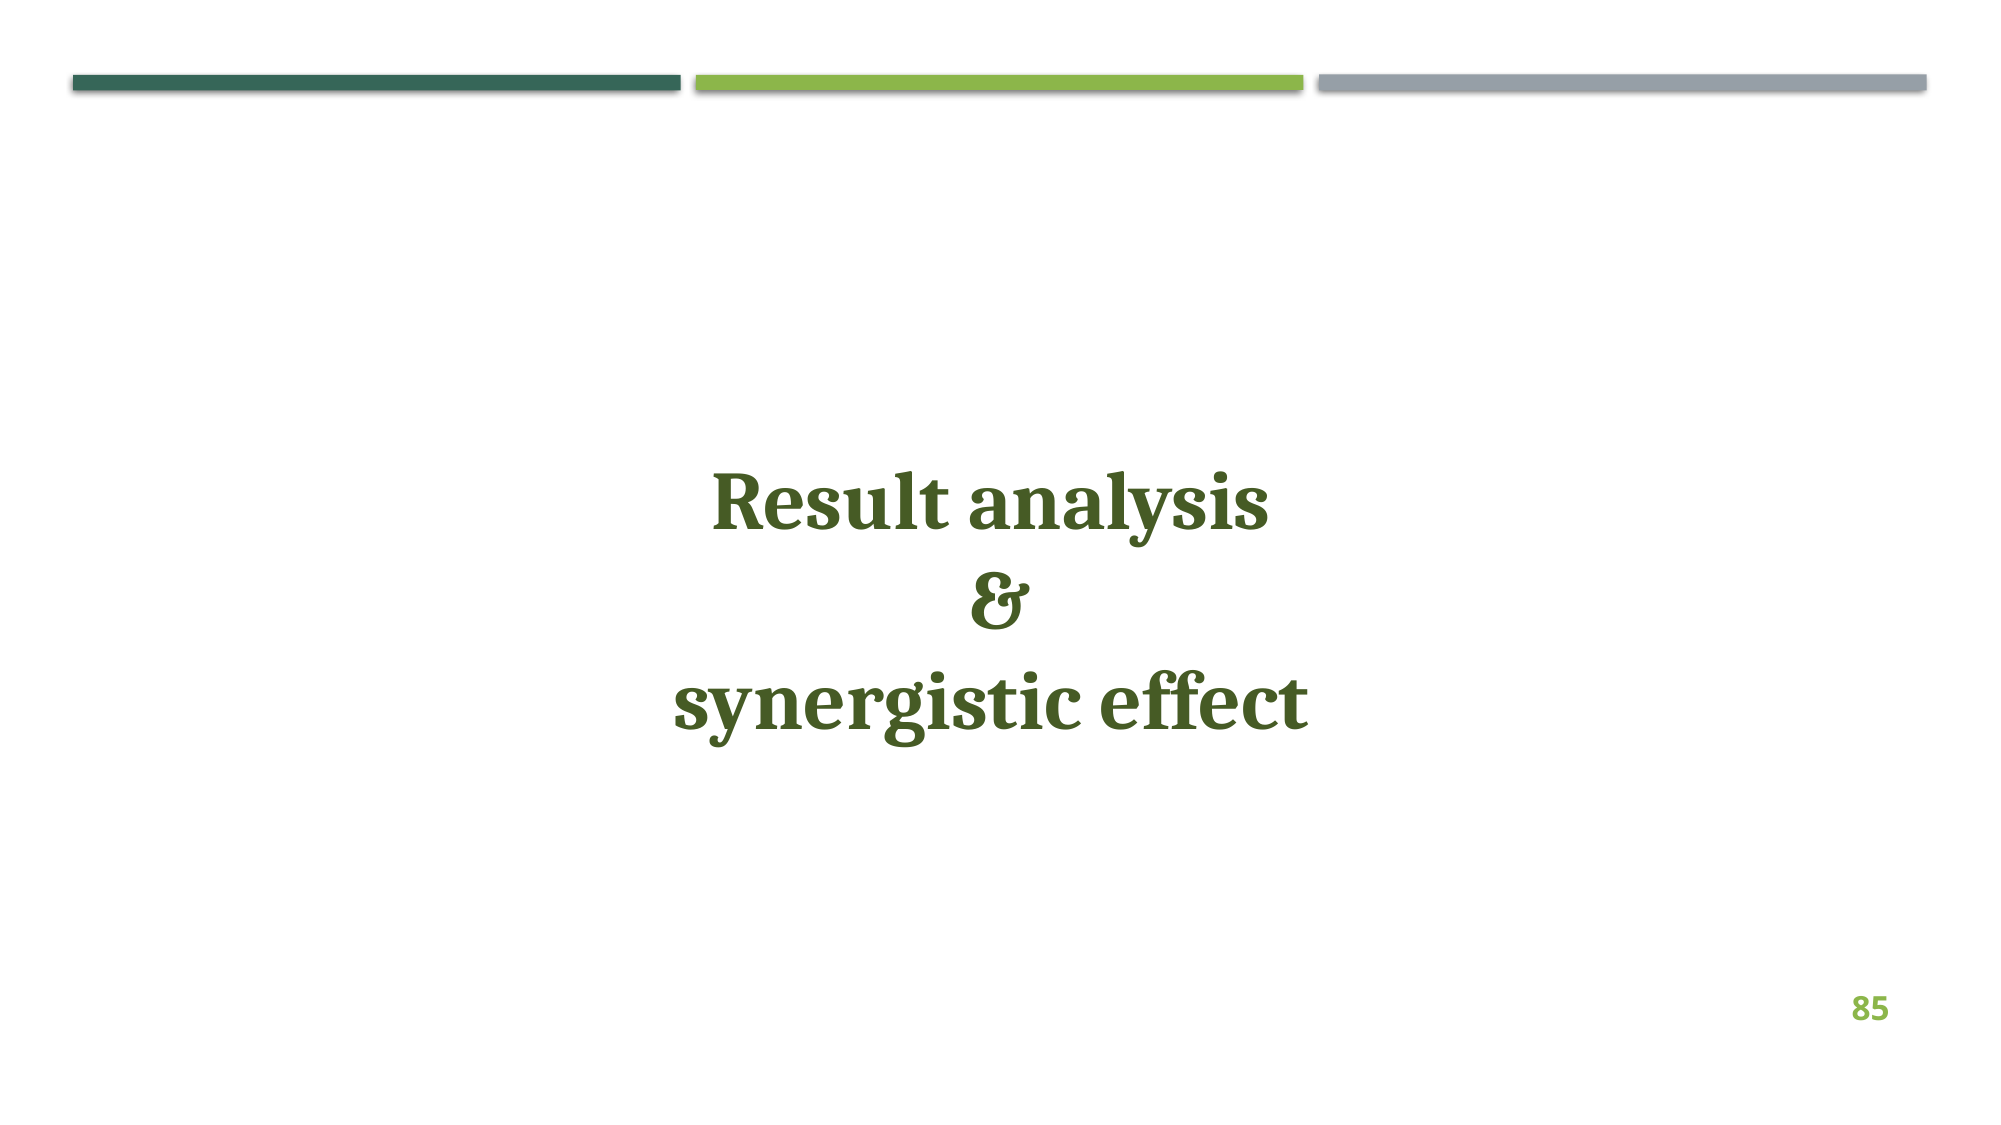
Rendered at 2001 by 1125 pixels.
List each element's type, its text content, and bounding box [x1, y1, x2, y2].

slide_number 85 [1732, 977, 1905, 1037]
text_box Result analysis & synergistic effect [491, 438, 1492, 754]
